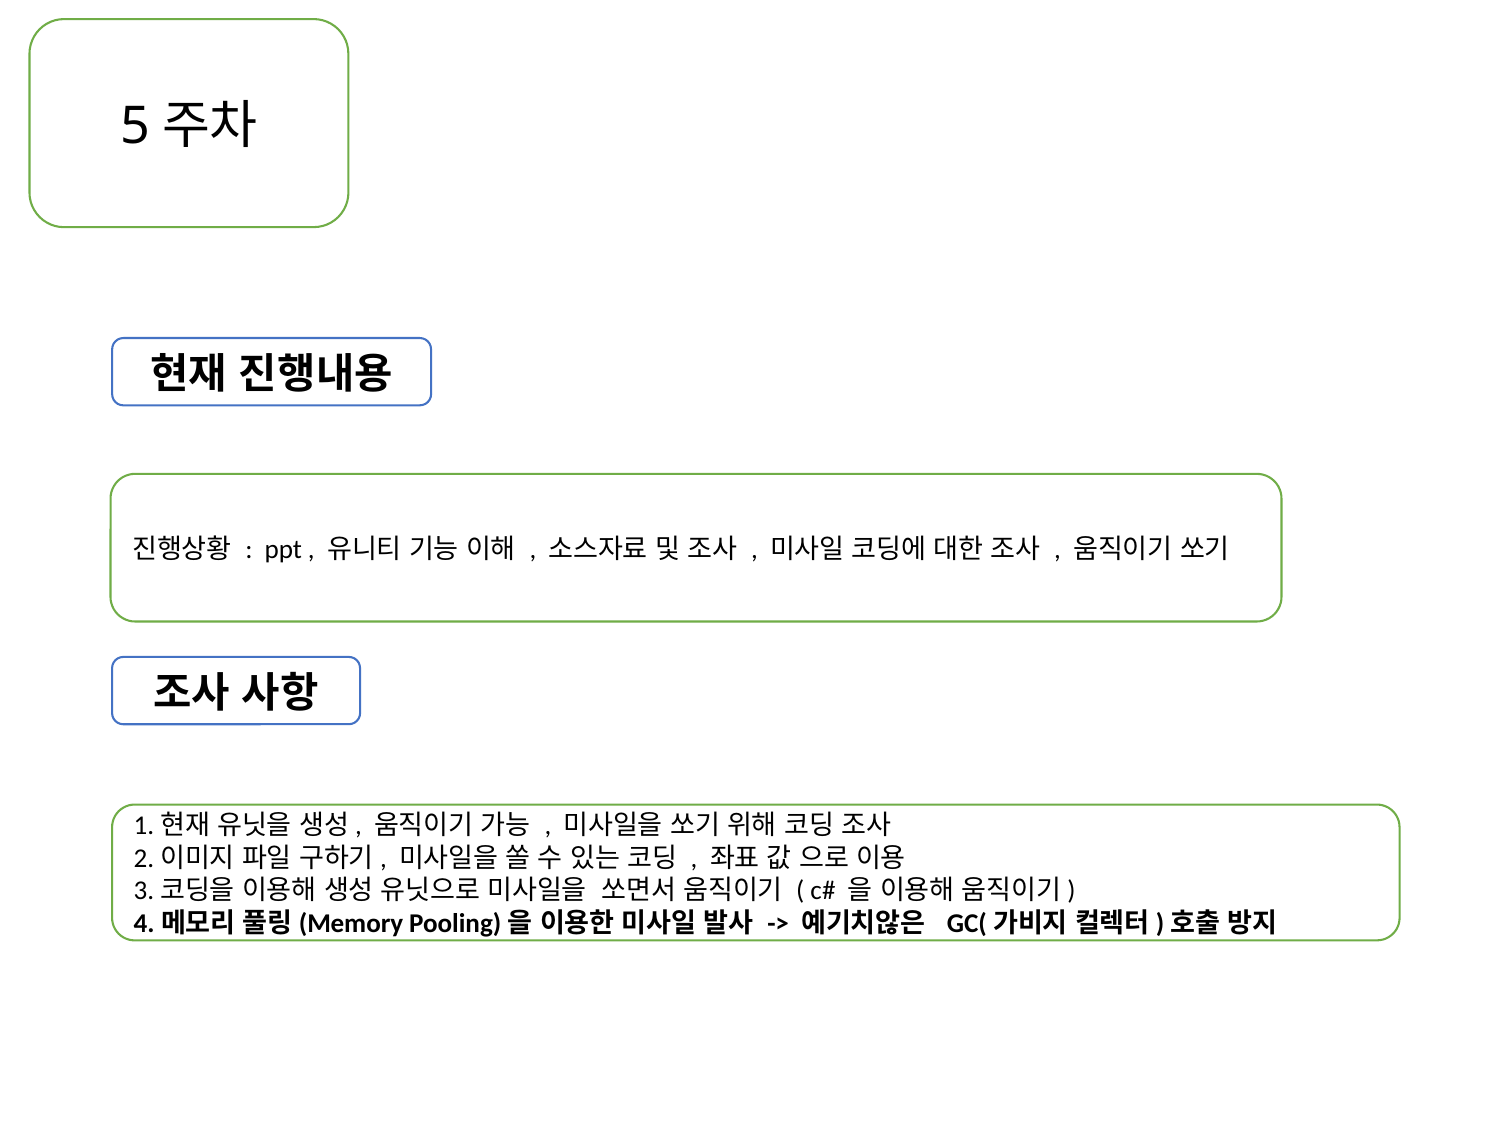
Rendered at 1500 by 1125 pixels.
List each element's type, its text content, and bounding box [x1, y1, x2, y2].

text_box 진행상황 : ppt , 유니티 기능 이해 , 소스자료 및 조사 , 미사일 코딩에 대한 조사 , 움직이기 쏘기 [109, 472, 1283, 623]
text_box 조사 사항 [111, 655, 362, 726]
text_box 현재 진행내용 [111, 336, 433, 407]
text_box 1.현재 유닛을 생성, 움직이기 가능 , 미사일을 쏘기 위해 코딩 조사 2.이미지 파일 구하기, 미사일을 쏠 수 있는 코딩 , 좌표 값 으로 이용 3.코딩을 이용해 생성 유닛으로 미사일을 쏘면서 움직이기 ( c# 을 이용해 움직이기) 4.메모리 풀링(Memory Pooling)을 이용한 미사일 발사 -> 예기치않은 GC(가비지 컬렉터)호출 방지 [111, 803, 1401, 942]
text_box 5주차 [28, 18, 350, 229]
